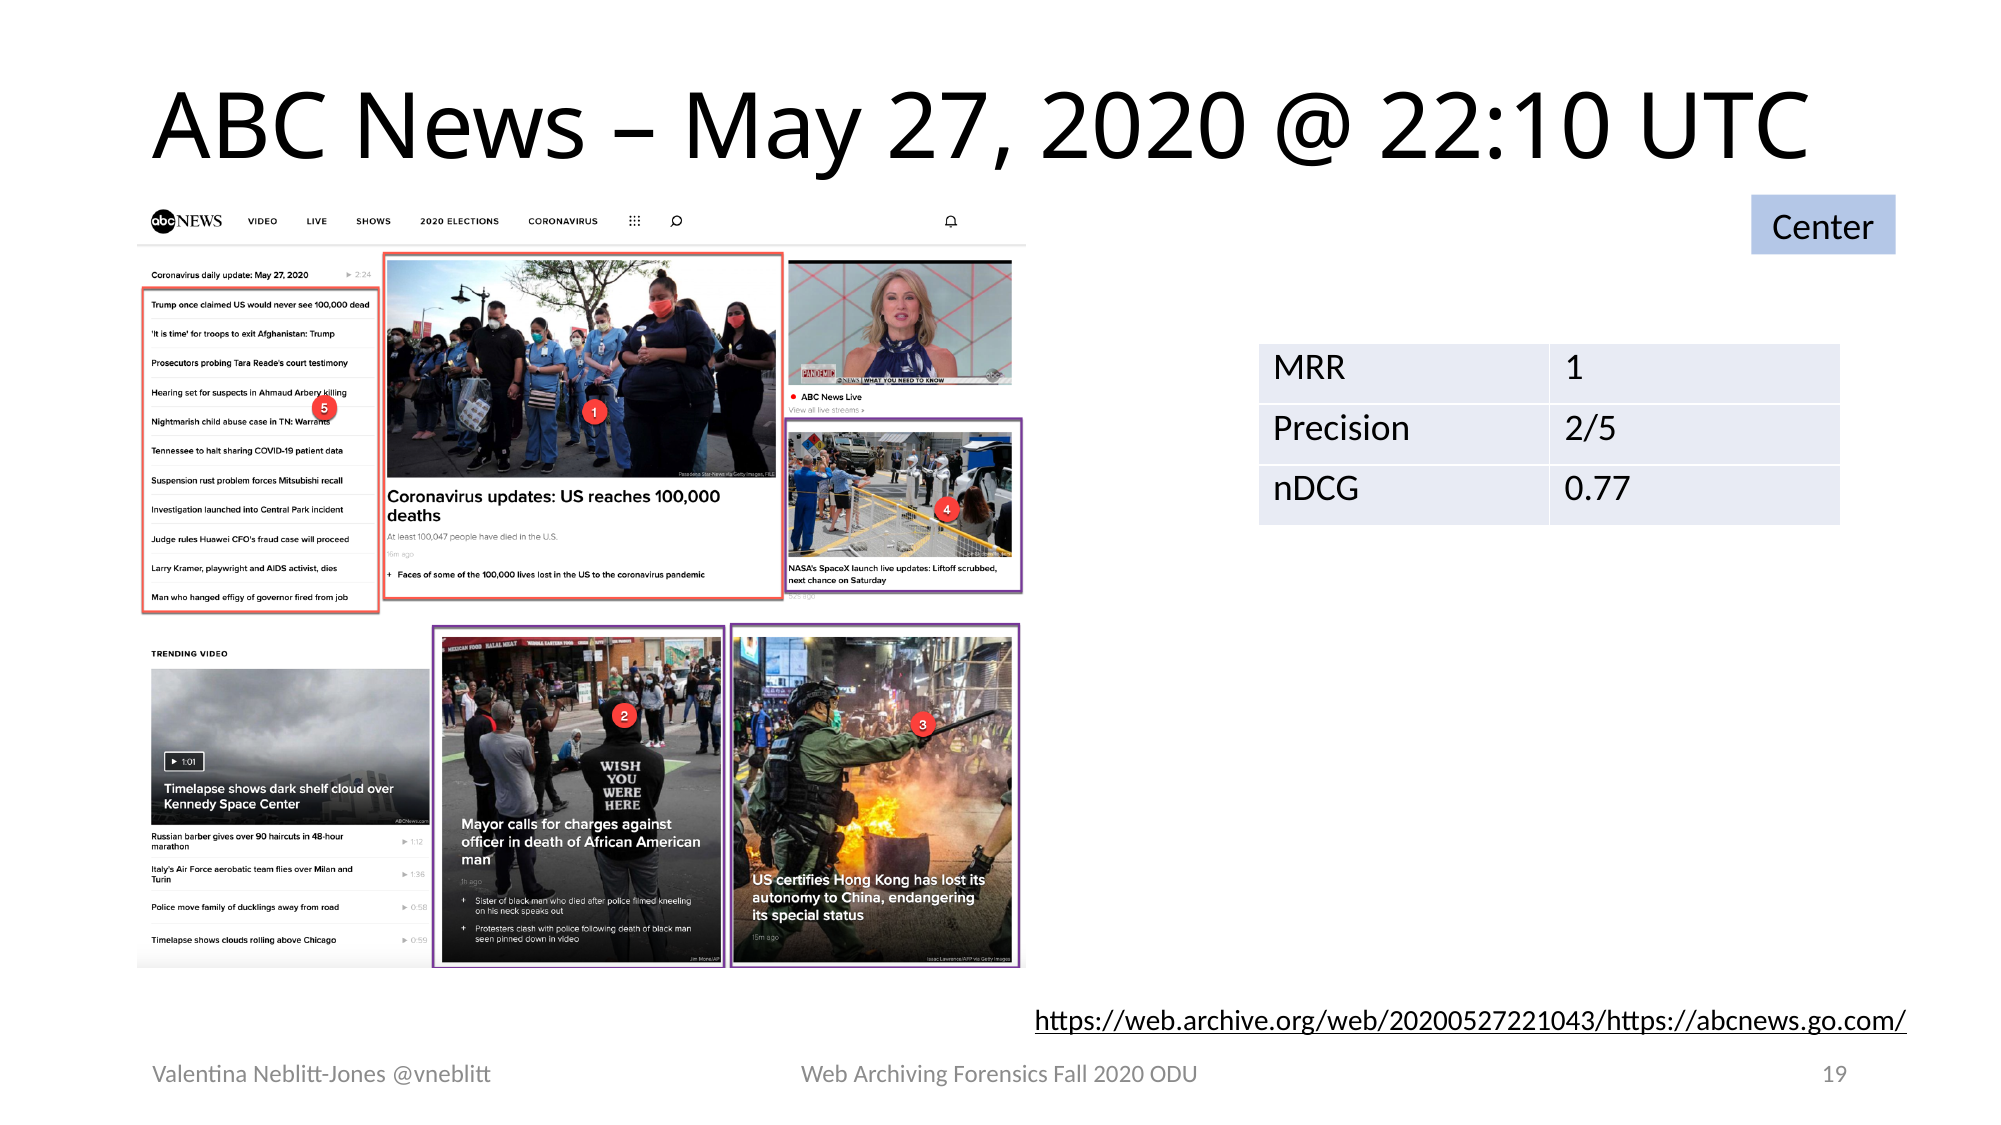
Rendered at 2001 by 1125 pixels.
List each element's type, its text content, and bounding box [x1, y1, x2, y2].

text_box Center [1751, 194, 1896, 255]
table_cell nDCG [1259, 466, 1549, 525]
table_header MRR [1259, 344, 1549, 403]
slide_number 19 [1412, 1044, 1863, 1103]
text_box https://web.archive.org/web/20200527221043/https://abcnews.go.com/ [1019, 994, 1938, 1044]
footer Web Archiving Forensics Fall 2020 ODU [662, 1042, 1338, 1103]
slide_number Valentina Neblitt-Jones @vneblitt [137, 1042, 588, 1103]
table_cell 2/5 [1550, 405, 1840, 464]
table_cell Precision [1259, 405, 1549, 464]
picture [137, 201, 1026, 969]
table_cell 0.77 [1550, 466, 1840, 525]
table_header 1 [1550, 344, 1840, 403]
title ABC News – May 27, 2020 @ 22:10 UTC [137, 59, 1863, 199]
